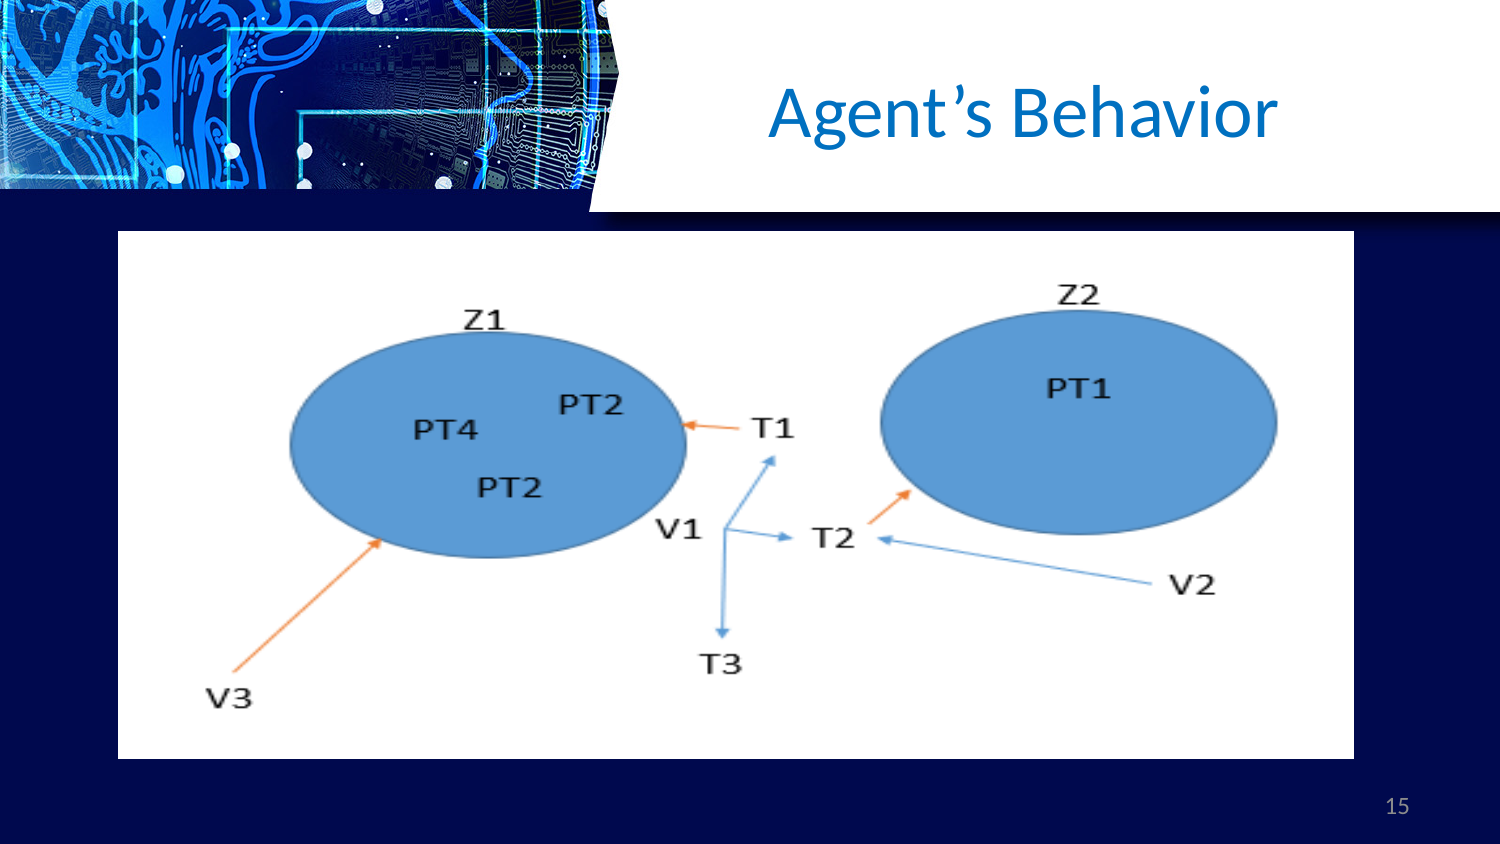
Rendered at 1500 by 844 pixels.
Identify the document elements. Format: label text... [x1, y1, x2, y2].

slide_number 15 [1074, 782, 1425, 827]
title Agent’s Behavior [616, 0, 1433, 216]
picture [0, 0, 1500, 844]
